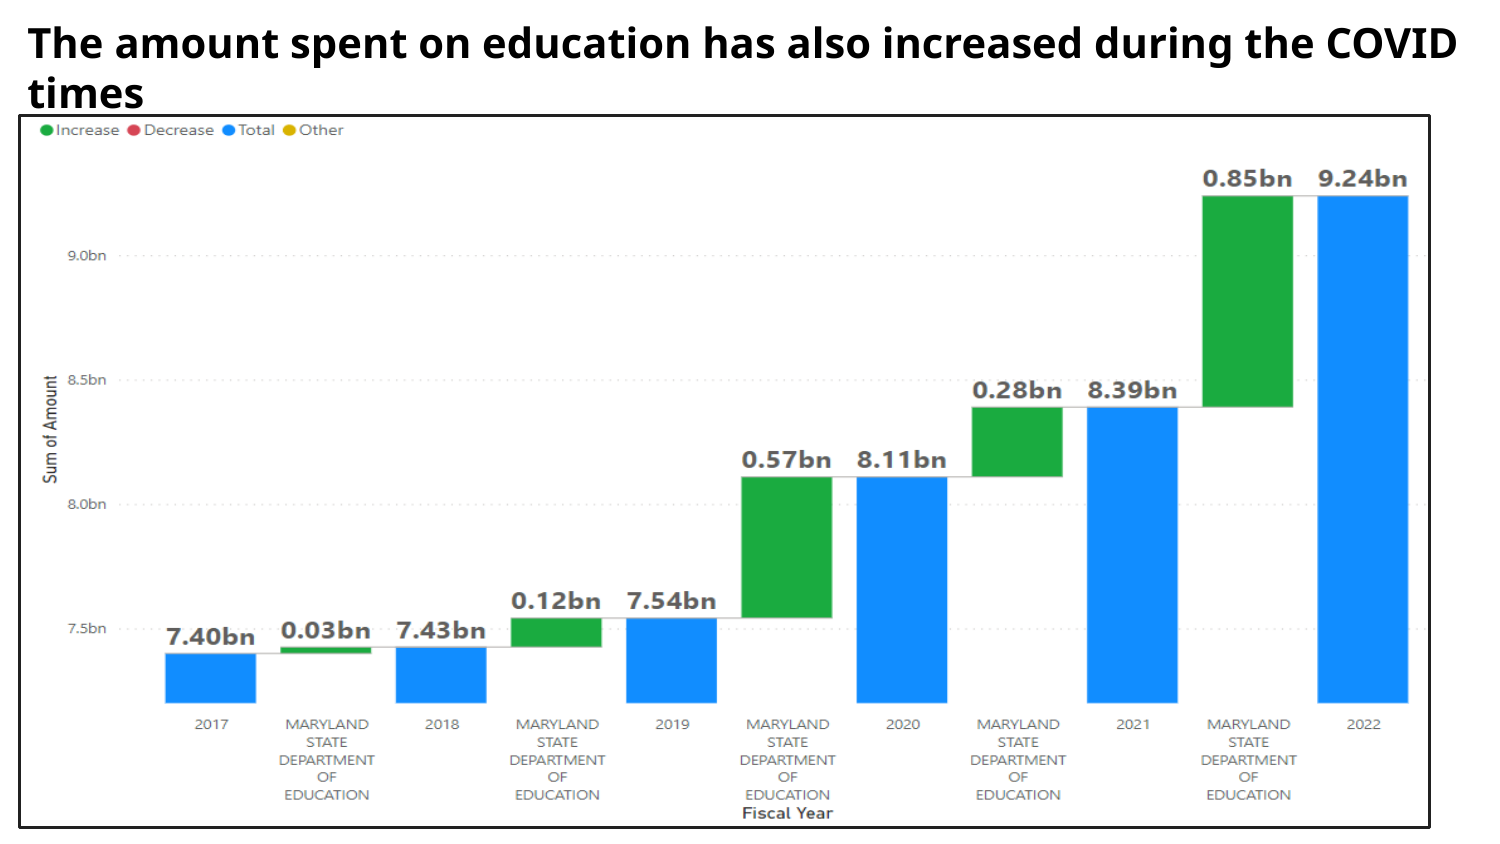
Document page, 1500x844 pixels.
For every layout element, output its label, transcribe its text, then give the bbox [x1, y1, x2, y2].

picture [20, 116, 1428, 826]
subtitle The amount spent on education has also increased during the COVID times [12, 20, 1500, 114]
